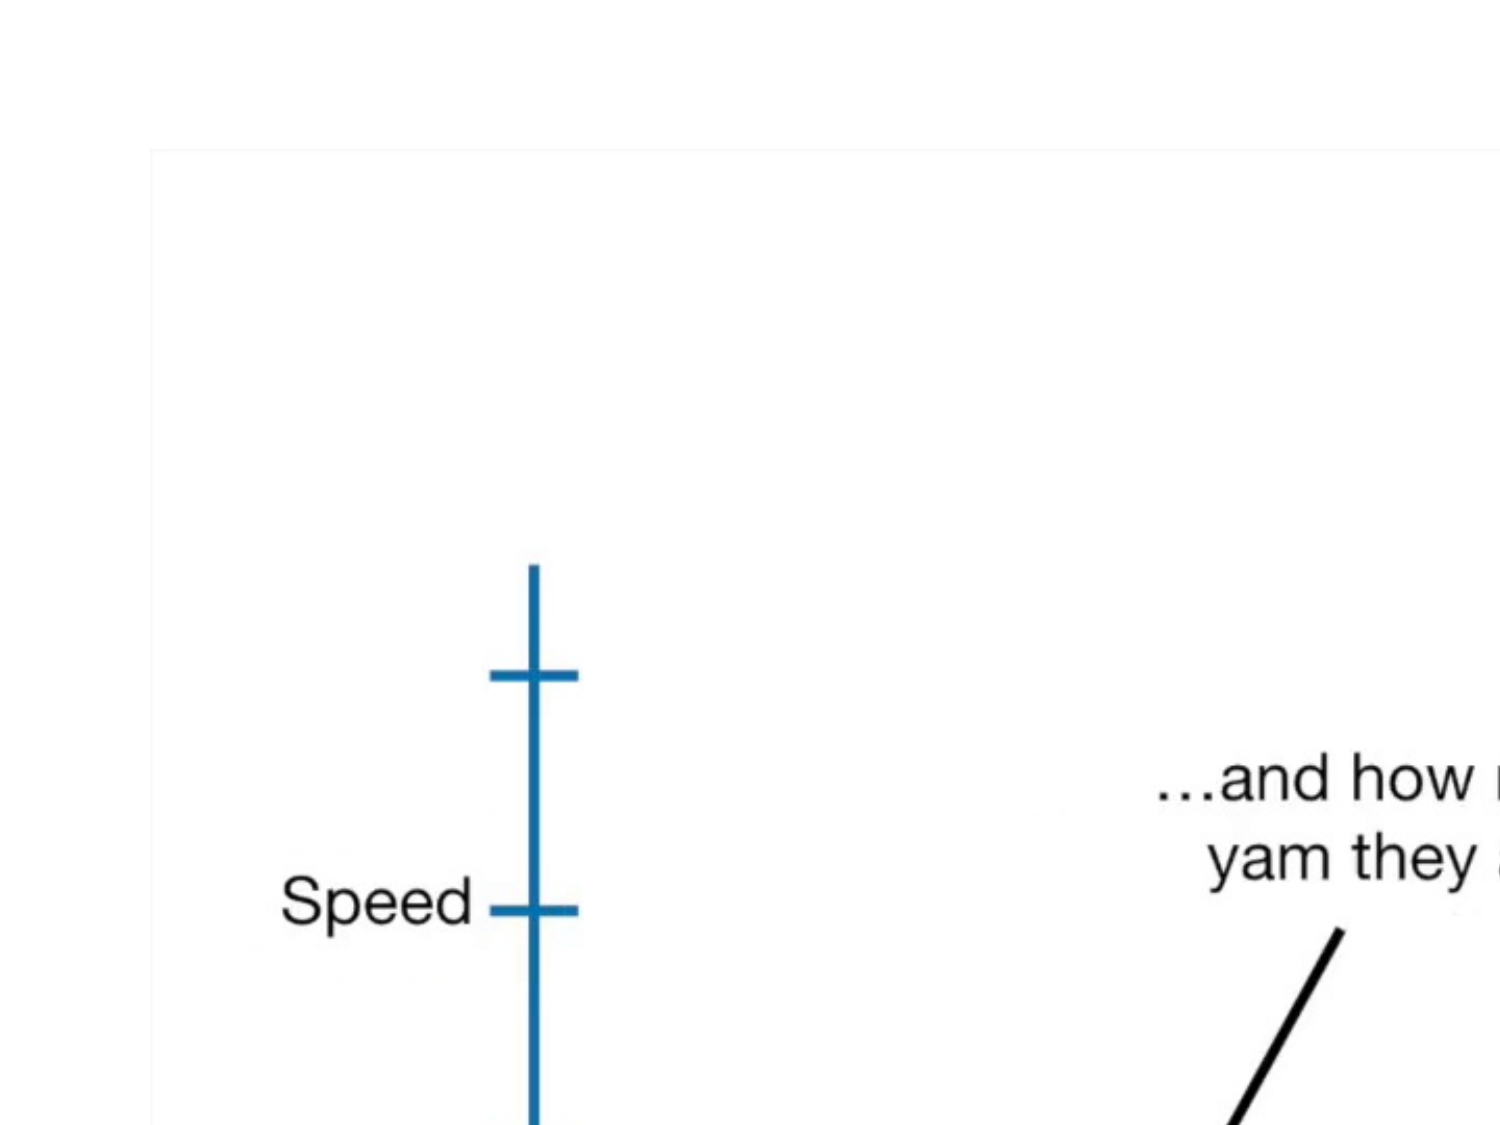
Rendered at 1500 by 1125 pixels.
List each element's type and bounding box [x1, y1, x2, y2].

picture [149, 149, 1500, 1125]
